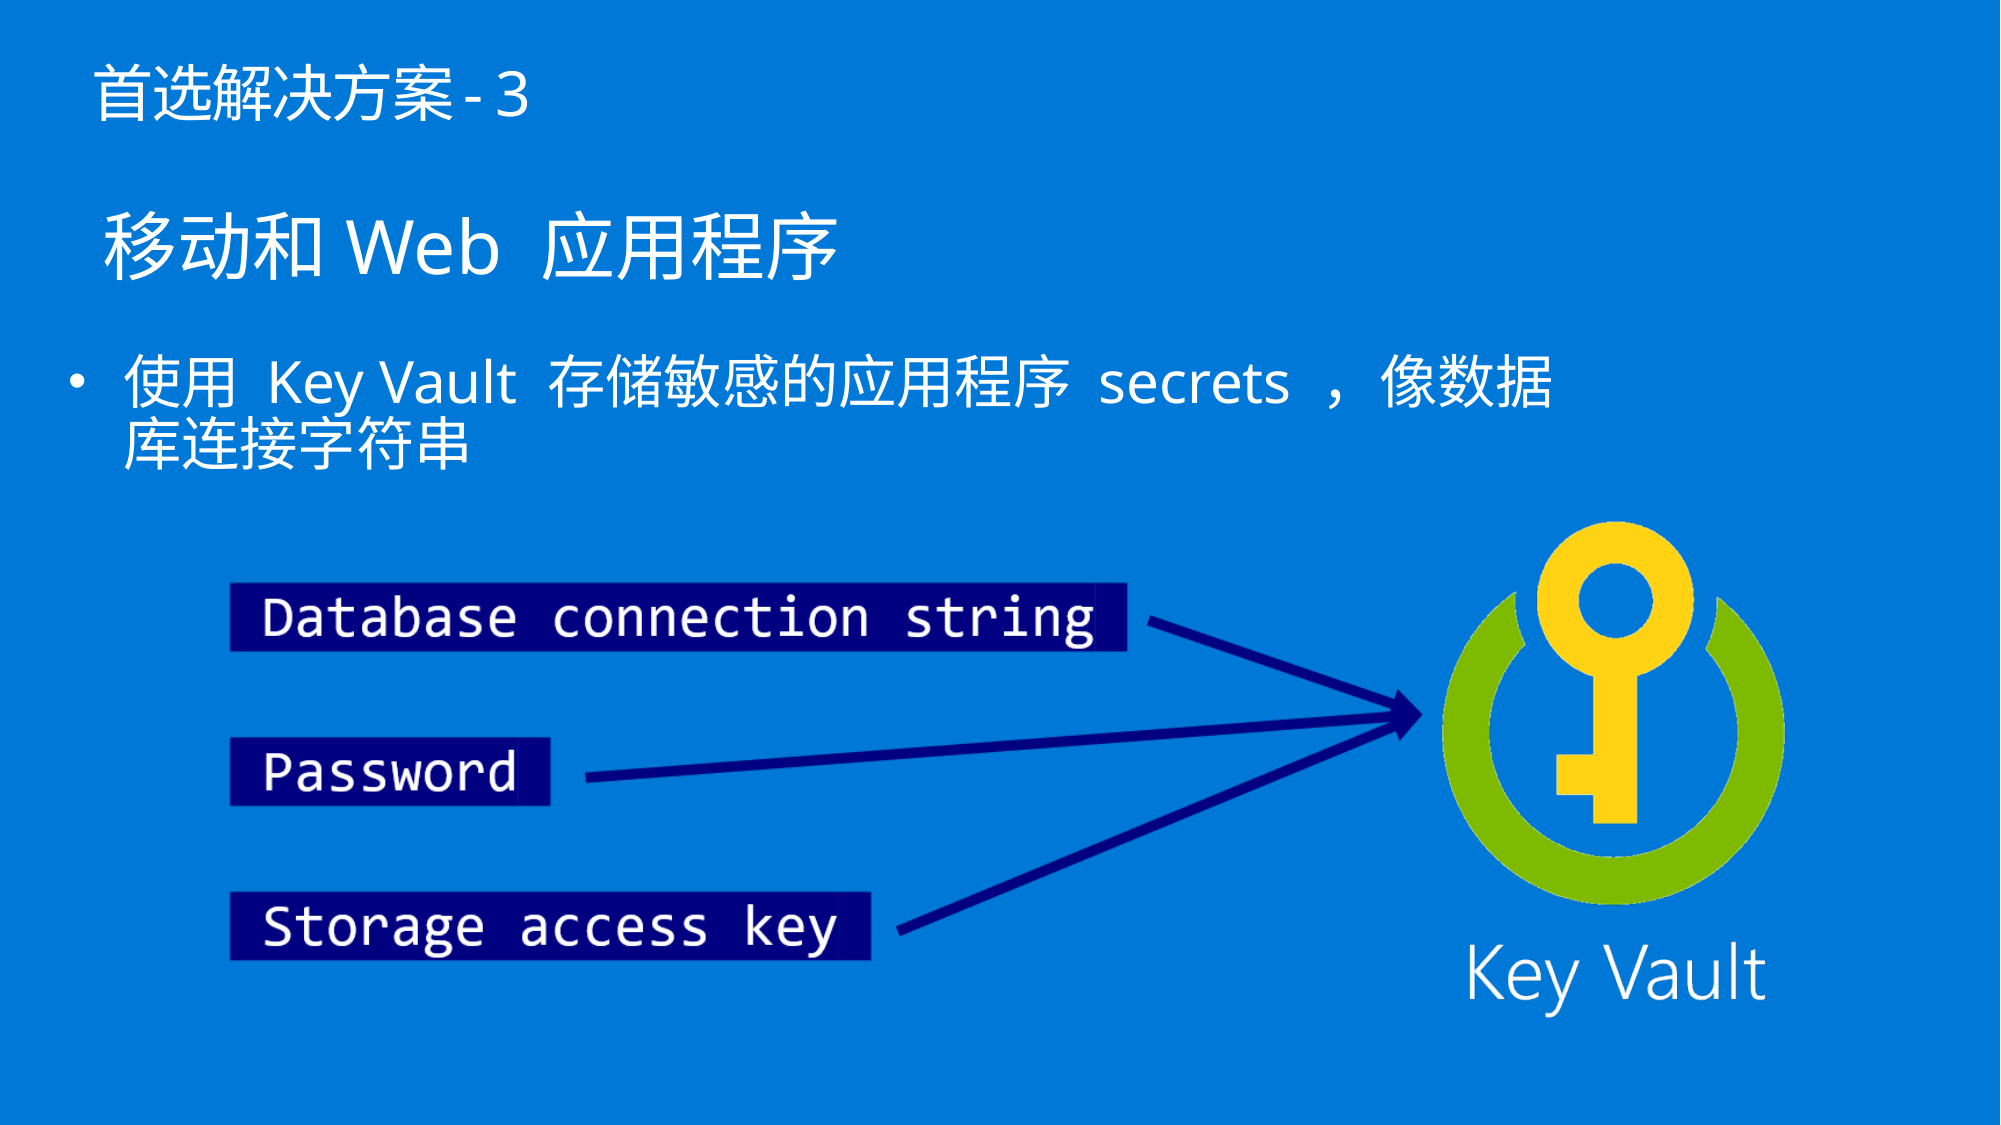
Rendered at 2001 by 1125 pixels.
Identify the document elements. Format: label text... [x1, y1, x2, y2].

list 移动和Web 应用程序 使用 Key Vault 存储敏感的应用程序 secrets ，像数据库连接字符串 [44, 195, 1610, 599]
title 首选解决方案- 3 [44, 47, 1957, 196]
picture [195, 520, 1805, 1046]
